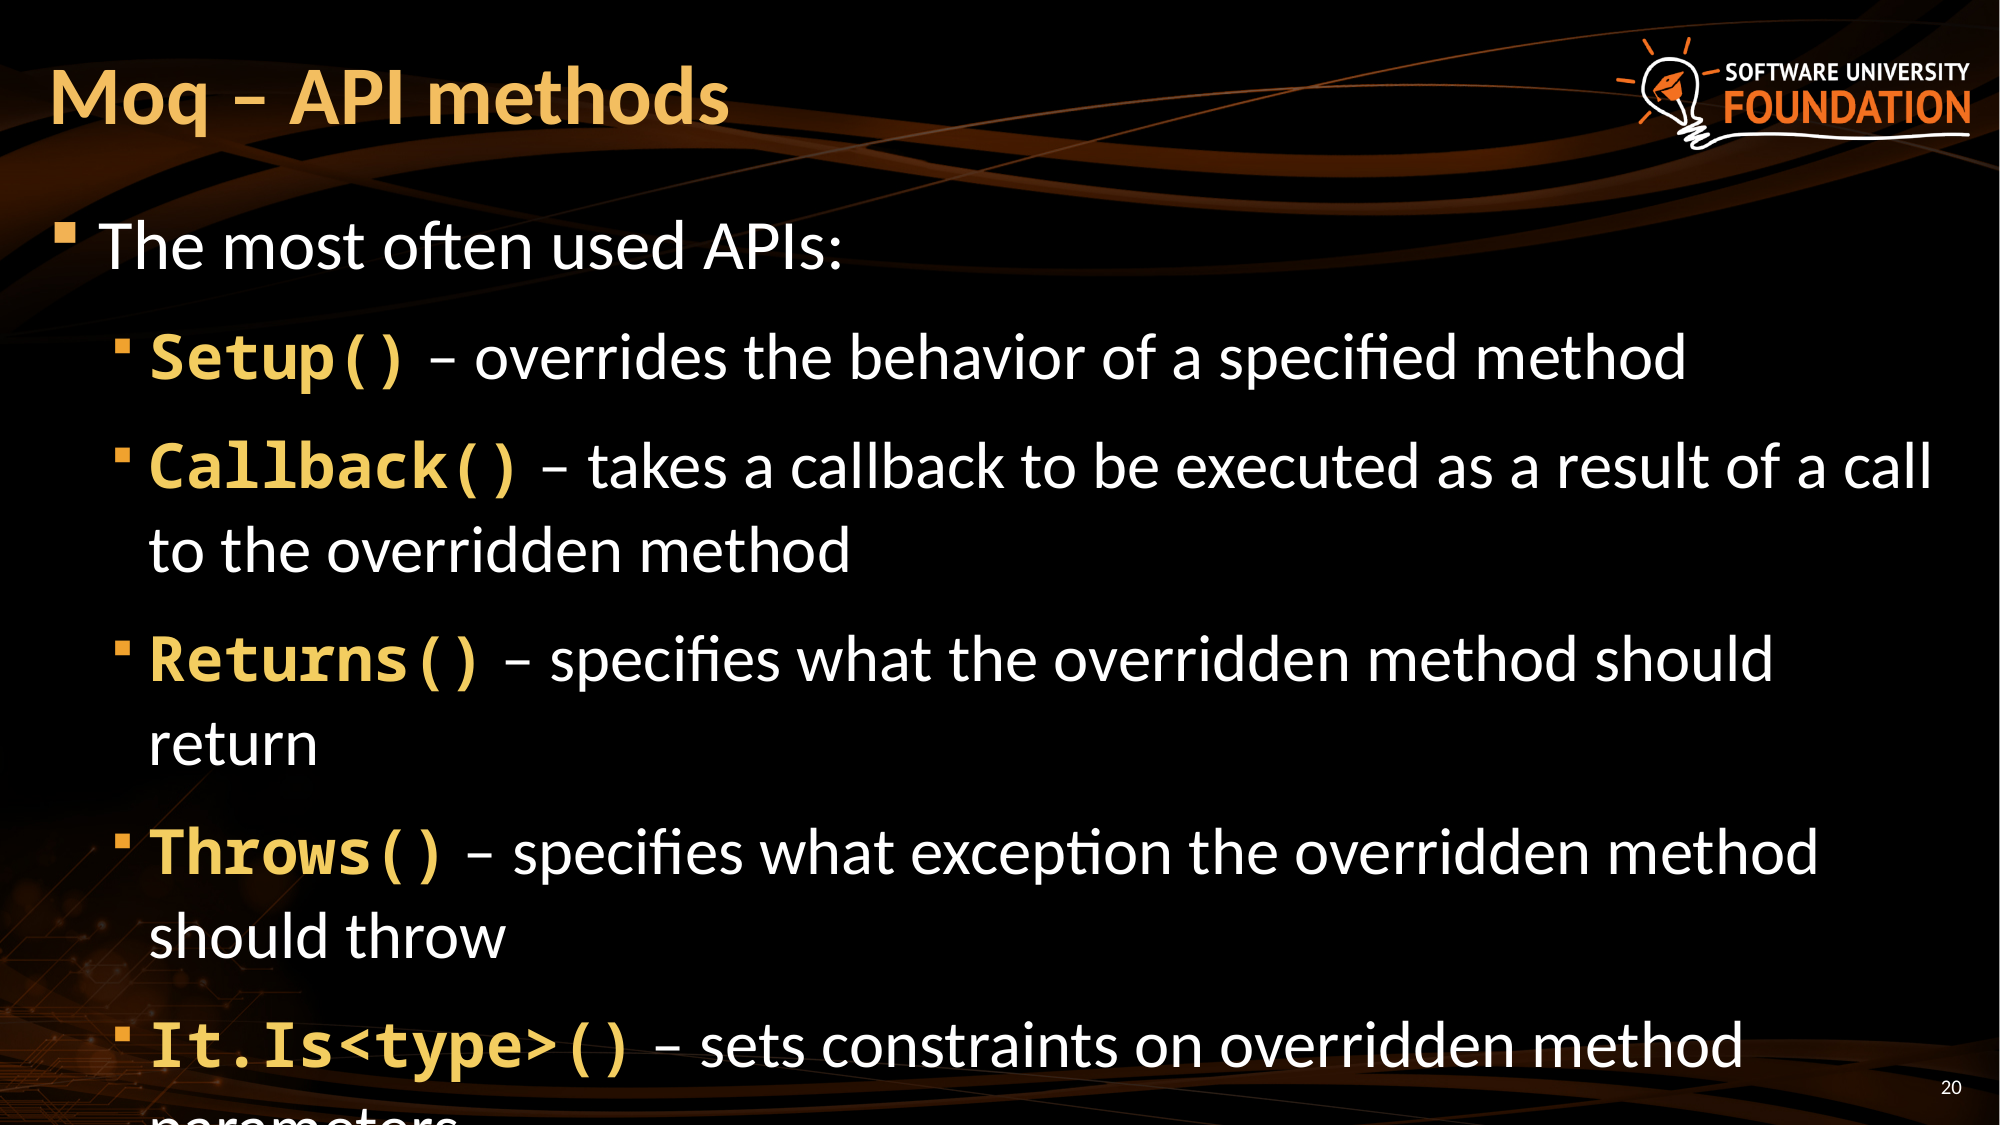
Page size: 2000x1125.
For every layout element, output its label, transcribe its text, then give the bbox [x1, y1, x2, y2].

title Moq – API methods [30, 6, 1602, 189]
list The most often used APIs: Setup() – overrides the behavior of a specified method Callback() – takes a callback to be executed as a result of a call to the overridden method Returns() – specifies what the overridden method should return Throws() – specifies what exception the overridden method should throw It.Is<type>() – sets constraints on overridden method parameters [31, 188, 1968, 1103]
picture [0, 0, 2000, 1125]
